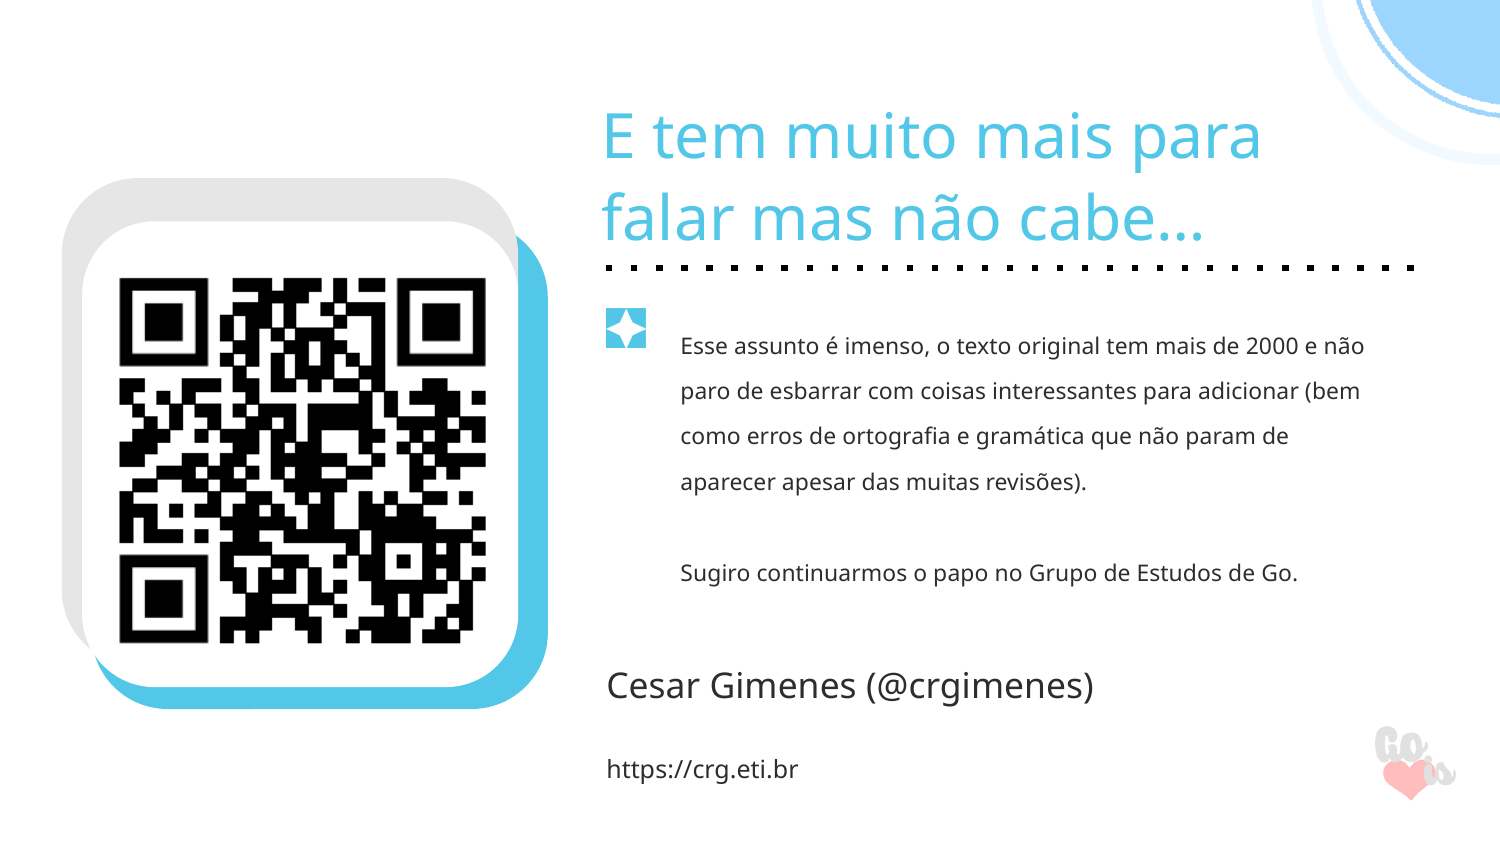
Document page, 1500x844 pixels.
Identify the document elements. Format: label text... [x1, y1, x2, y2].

text_box https://crg.eti.br [606, 734, 942, 784]
text_box [95, 235, 548, 710]
text_box E tem muito mais para falar mas não cabe… [601, 90, 1376, 253]
text_box [61, 178, 519, 649]
picture [606, 307, 646, 348]
text_box [82, 221, 519, 688]
picture [112, 267, 496, 652]
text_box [1309, 0, 1500, 164]
text_box Cesar Gimenes (@crgimenes) [606, 659, 1243, 706]
text_box Esse assunto é imenso, o texto original tem mais de 2000 e não paro de esbarrar com coisas interessantes para adicionar (bem como erros de ortografia e gramática que não param de aparecer apesar das muitas revisões). Sugiro continuarmos o papo no Grupo de Estudos de Go. [680, 313, 1383, 586]
picture [1375, 726, 1457, 801]
